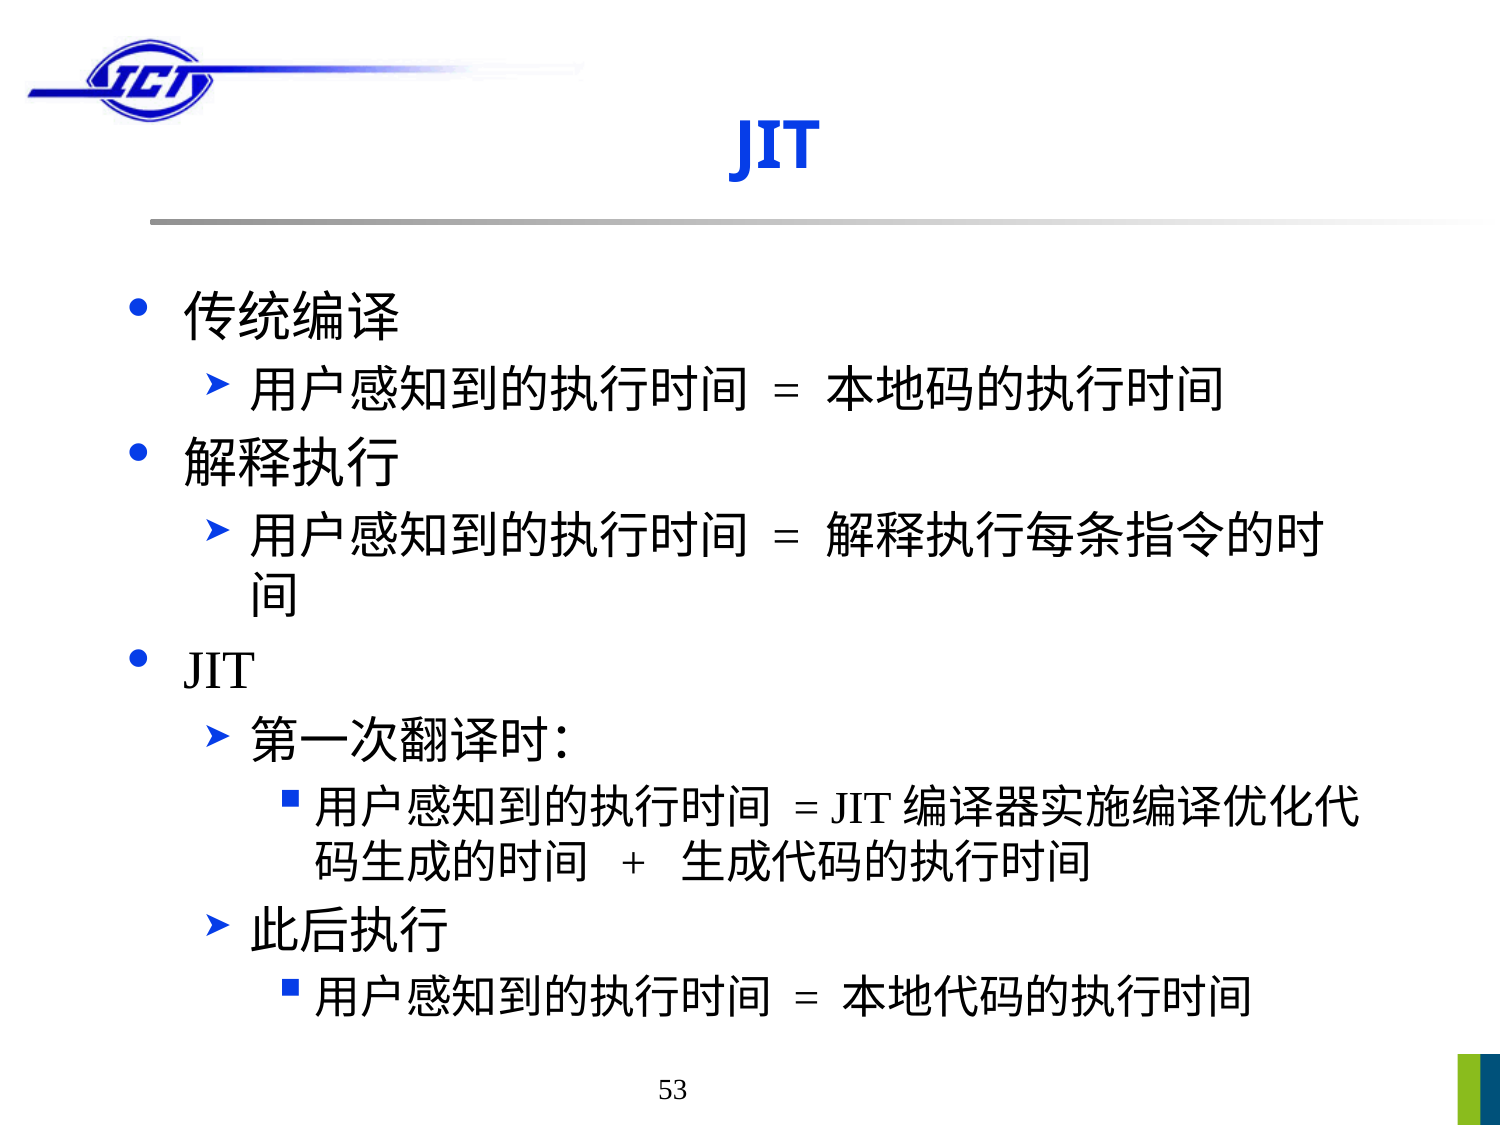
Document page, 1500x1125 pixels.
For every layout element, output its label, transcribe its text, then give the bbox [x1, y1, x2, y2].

list 传统编译 用户感知到的执行时间 = 本地码的执行时间 解释执行 用户感知到的执行时间 = 解释执行每条指令的时间 JIT 第一次翻译时： 用户感知到的执行时间 = JIT编译器实施编译优化代码生成的时间 + 生成代码的执行时间 此后执行 用户感知到的执行时间 = 本地代码的执行时间 [112, 275, 1388, 1013]
picture [24, 36, 600, 125]
title JIT [159, 66, 1397, 217]
